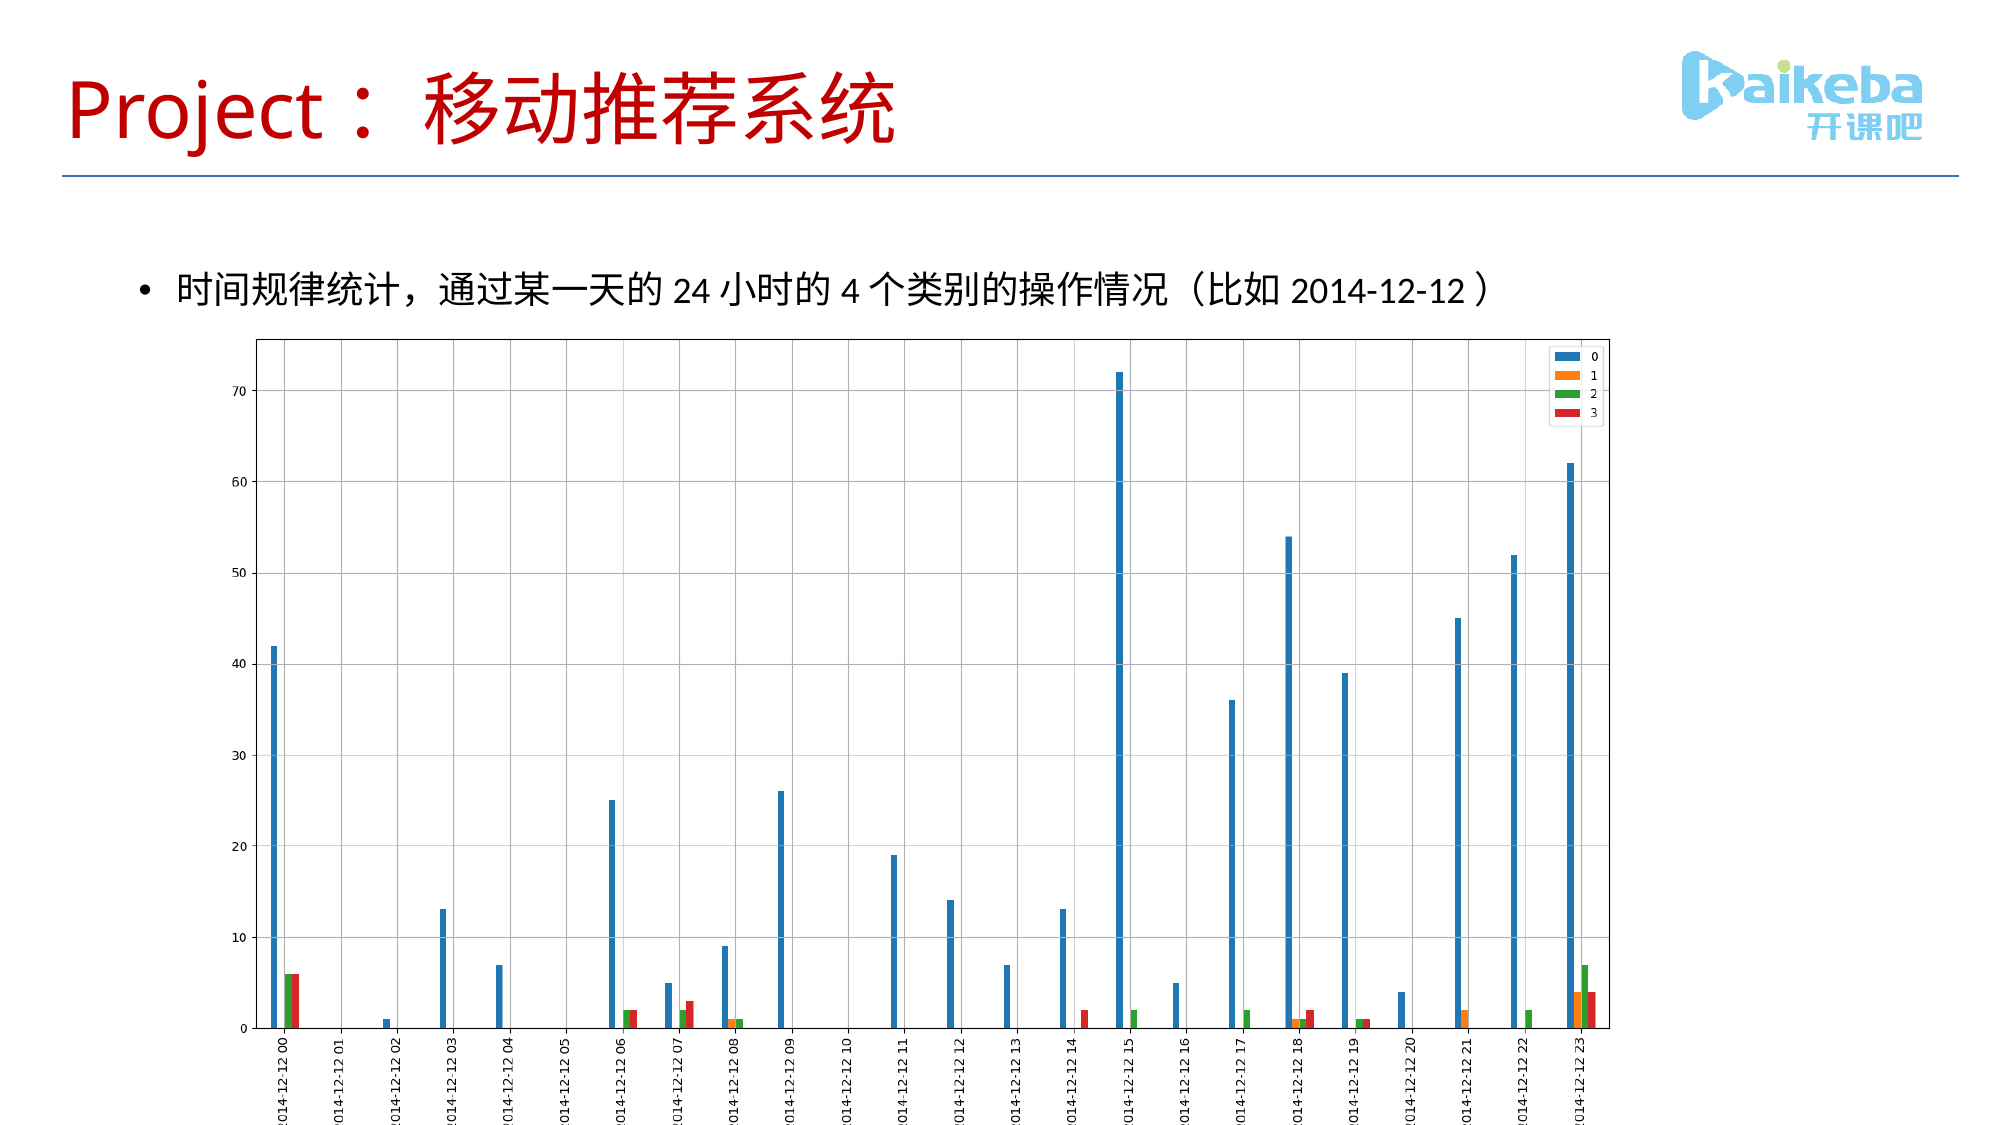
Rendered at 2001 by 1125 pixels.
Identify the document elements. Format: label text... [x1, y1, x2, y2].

text_box 时间规律统计，通过某一天的24小时的4个类别的操作情况（比如2014-12-12） [130, 236, 1659, 927]
table_header 特征名 [1653, 21, 1950, 167]
picture [222, 326, 1616, 1125]
title Project：移动推荐系统 [57, 59, 1728, 167]
